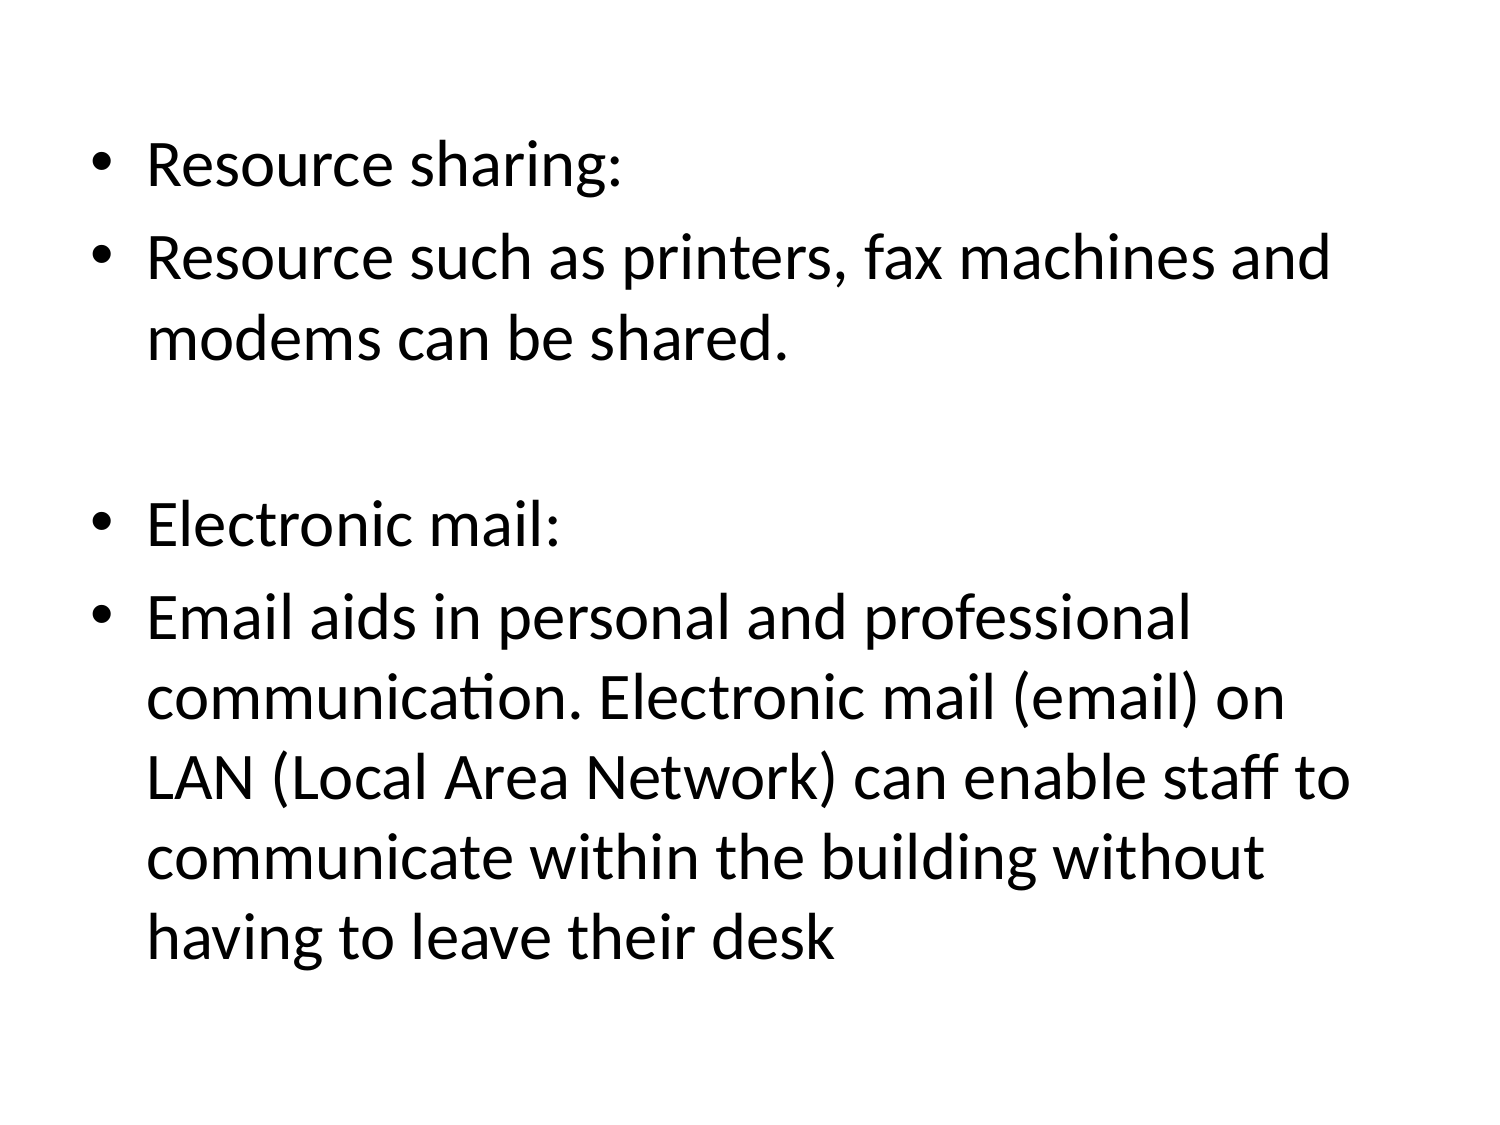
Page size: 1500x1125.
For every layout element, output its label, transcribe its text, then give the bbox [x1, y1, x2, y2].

list Resource sharing: Resource such as printers, fax machines and modems can be shared. Electronic mail: Email aids in personal and professional communication. Electronic mail (email) on LAN (Local Area Network) can enable staff to communicate within the building without having to leave their desk [75, 112, 1425, 1005]
